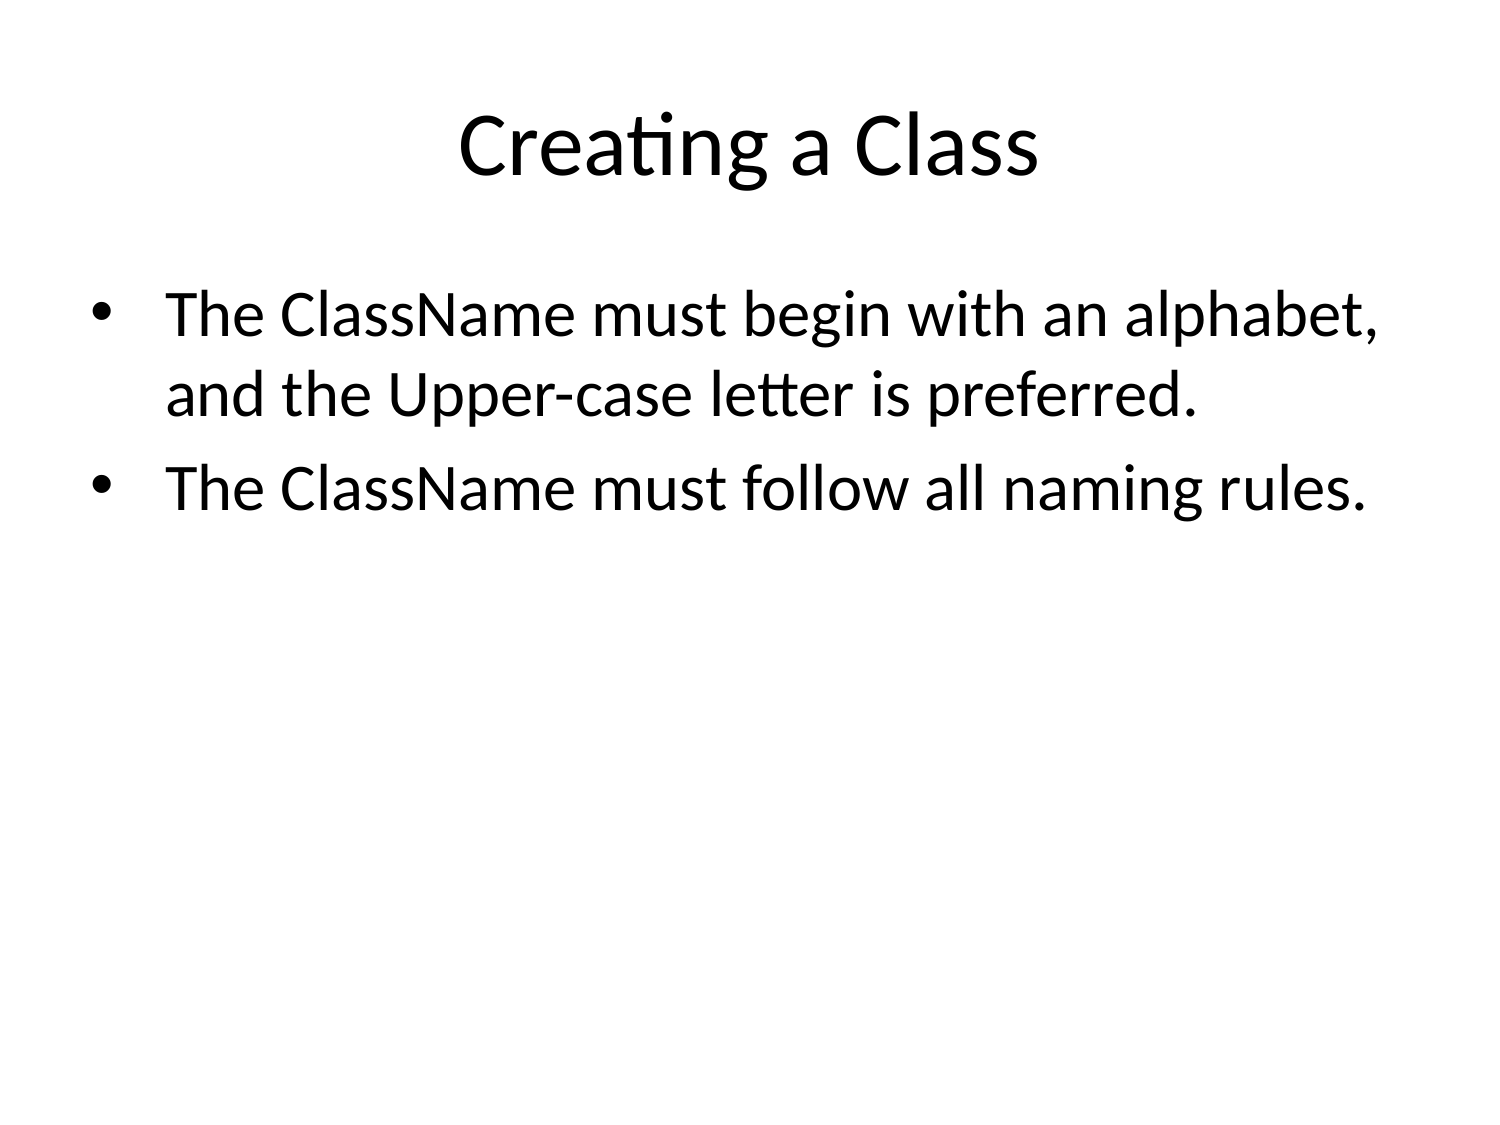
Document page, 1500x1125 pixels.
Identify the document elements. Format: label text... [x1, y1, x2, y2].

list The ClassName must begin with an alphabet, and the Upper-case letter is preferred. The ClassName must follow all naming rules. [75, 262, 1425, 1005]
title Creating a Class [75, 45, 1425, 233]
